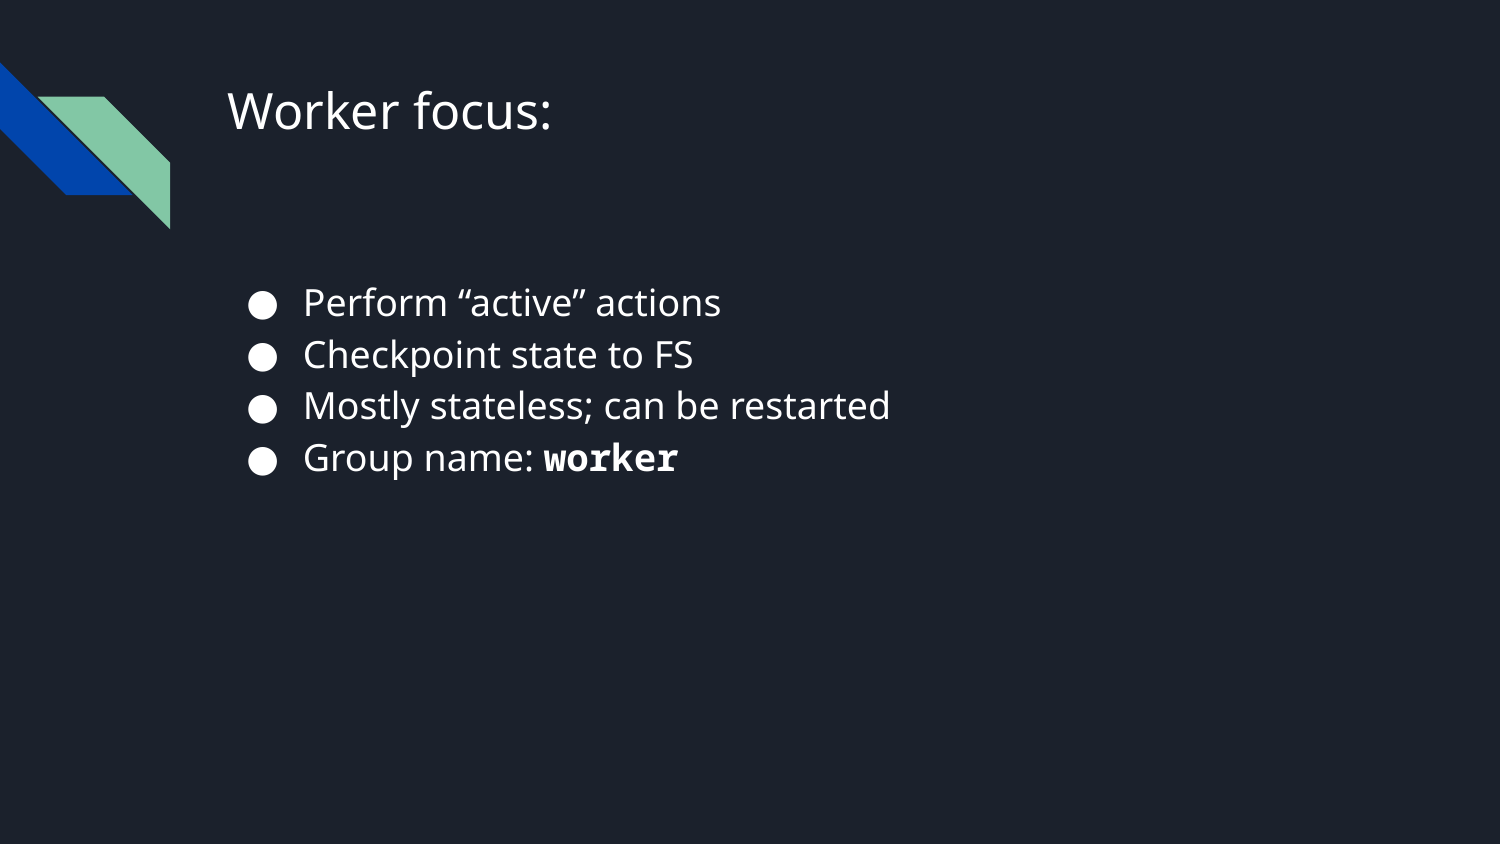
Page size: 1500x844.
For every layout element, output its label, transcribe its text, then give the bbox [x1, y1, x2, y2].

list Perform “active” actions Checkpoint state to FS Mostly stateless; can be restarted Group name: worker [212, 257, 1368, 735]
title Worker focus: [212, 64, 1368, 215]
